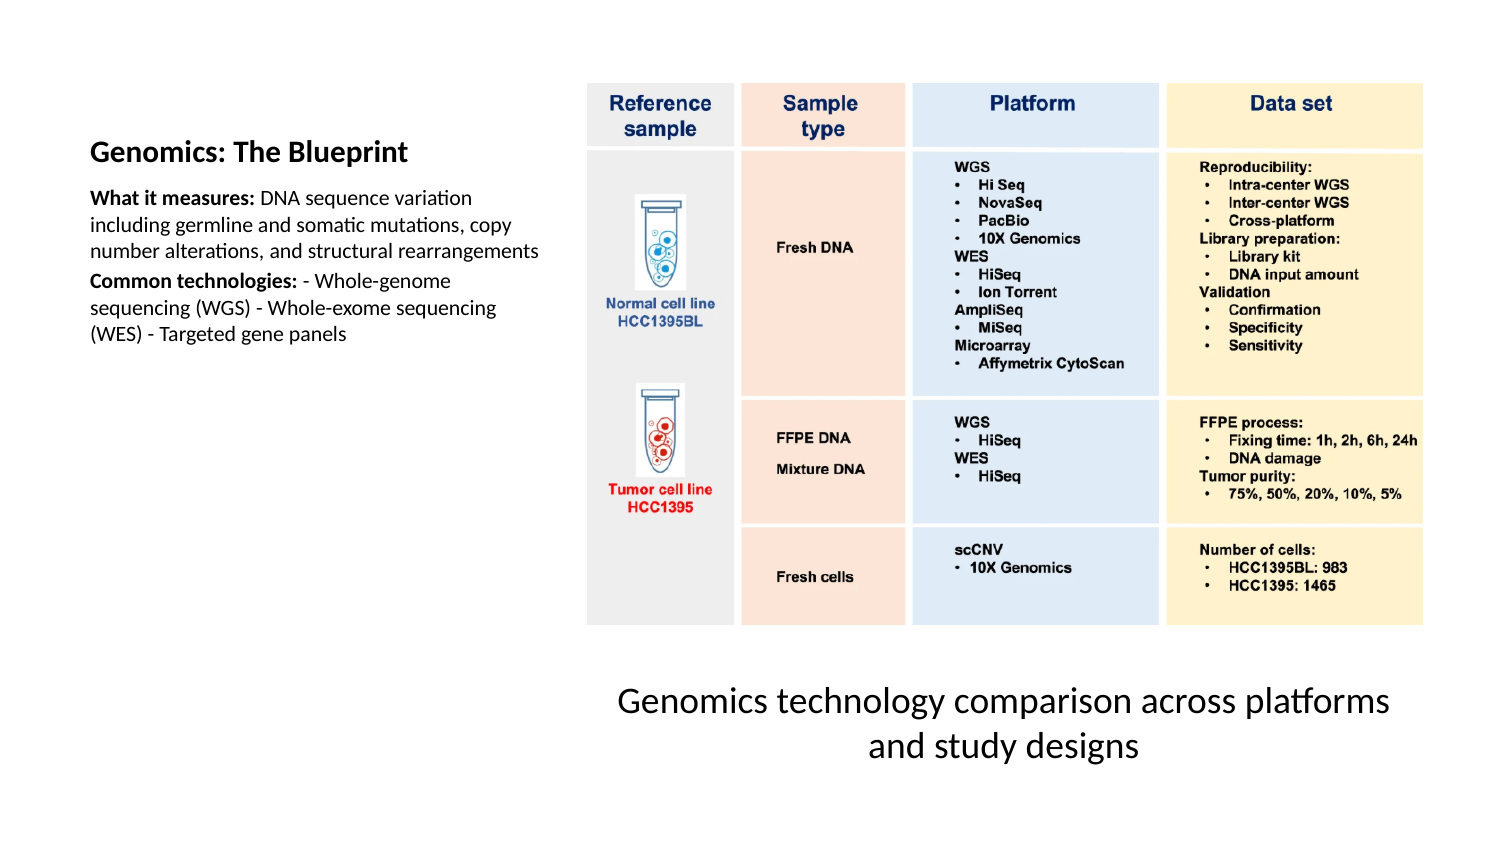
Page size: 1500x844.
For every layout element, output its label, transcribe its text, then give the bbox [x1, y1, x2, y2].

title Genomics: The Blueprint [75, 33, 569, 176]
text_box Genomics technology comparison across platforms and study designs [585, 668, 1423, 753]
picture [585, 78, 1424, 626]
list What it measures: DNA sequence variation including germline and somatic mutations, copy number alterations, and structural rearrangements Common technologies: - Whole-genome sequencing (WGS) - Whole-exome sequencing (WES) - Targeted gene panels [75, 176, 569, 754]
